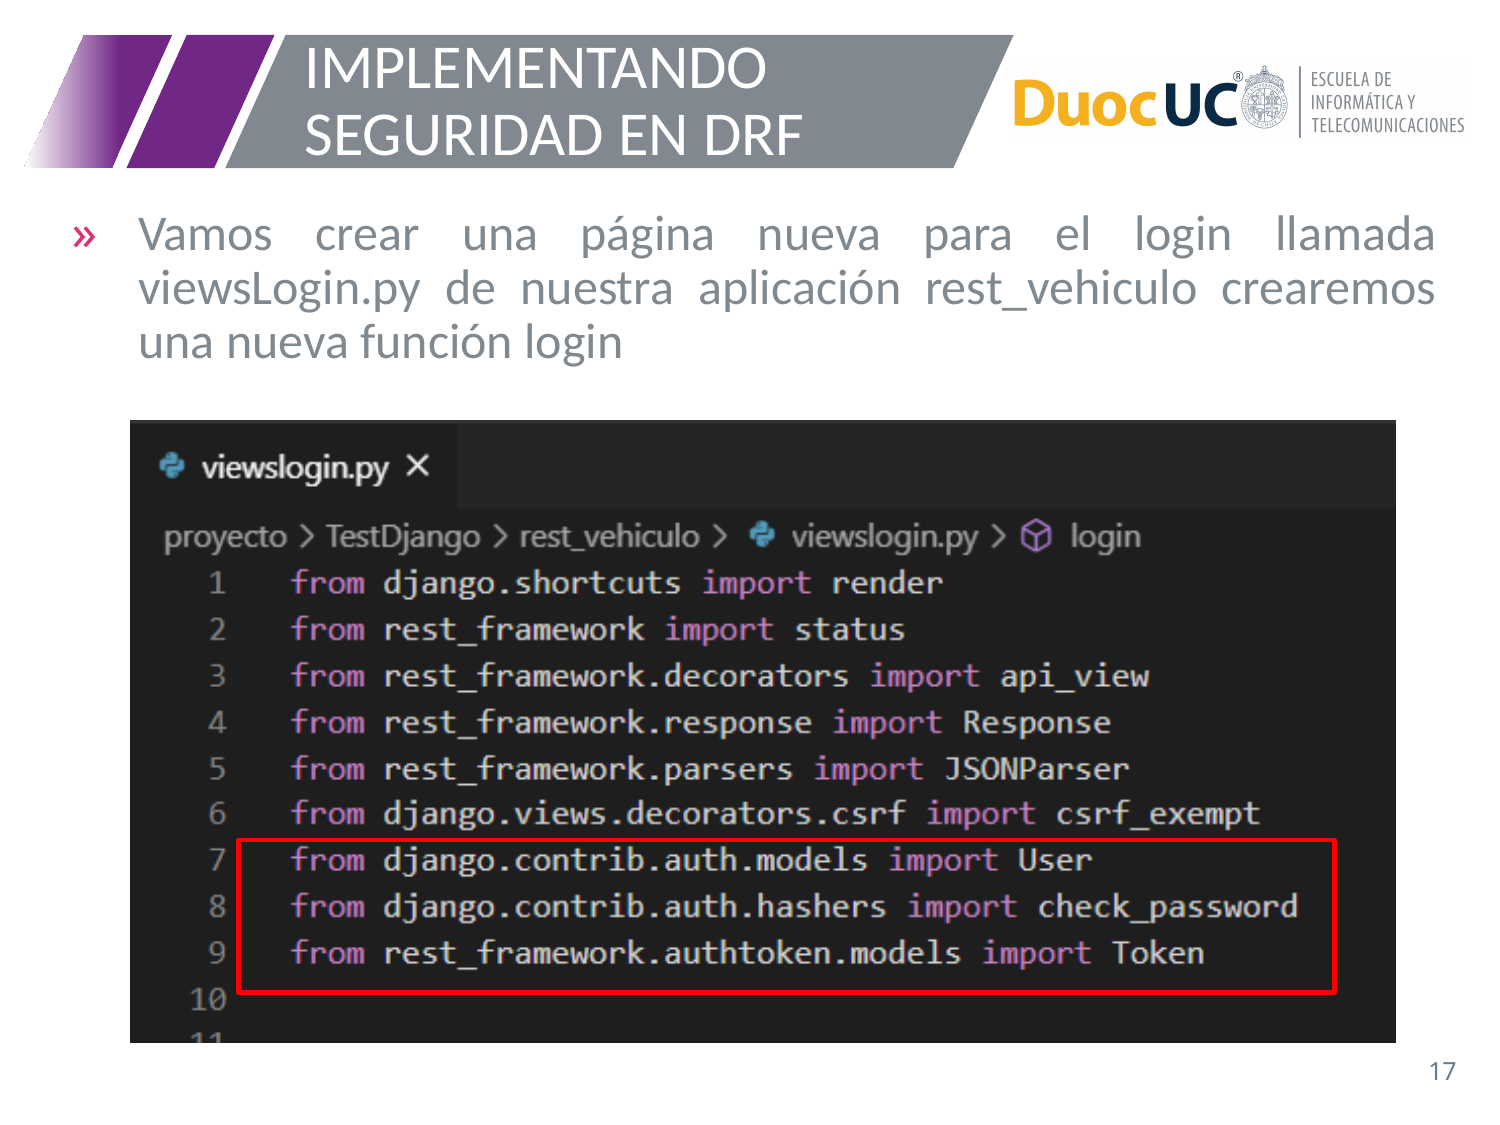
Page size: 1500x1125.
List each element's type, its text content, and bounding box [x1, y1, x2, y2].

title IMPLEMENTANDO SEGURIDAD EN DRF [289, 34, 993, 169]
picture [130, 420, 1396, 1043]
list Vamos crear una página nueva para el login llamada viewsLogin.py de nuestra aplicación rest_vehiculo crearemos una nueva función login [48, 199, 1452, 1043]
picture [1013, 63, 1465, 140]
